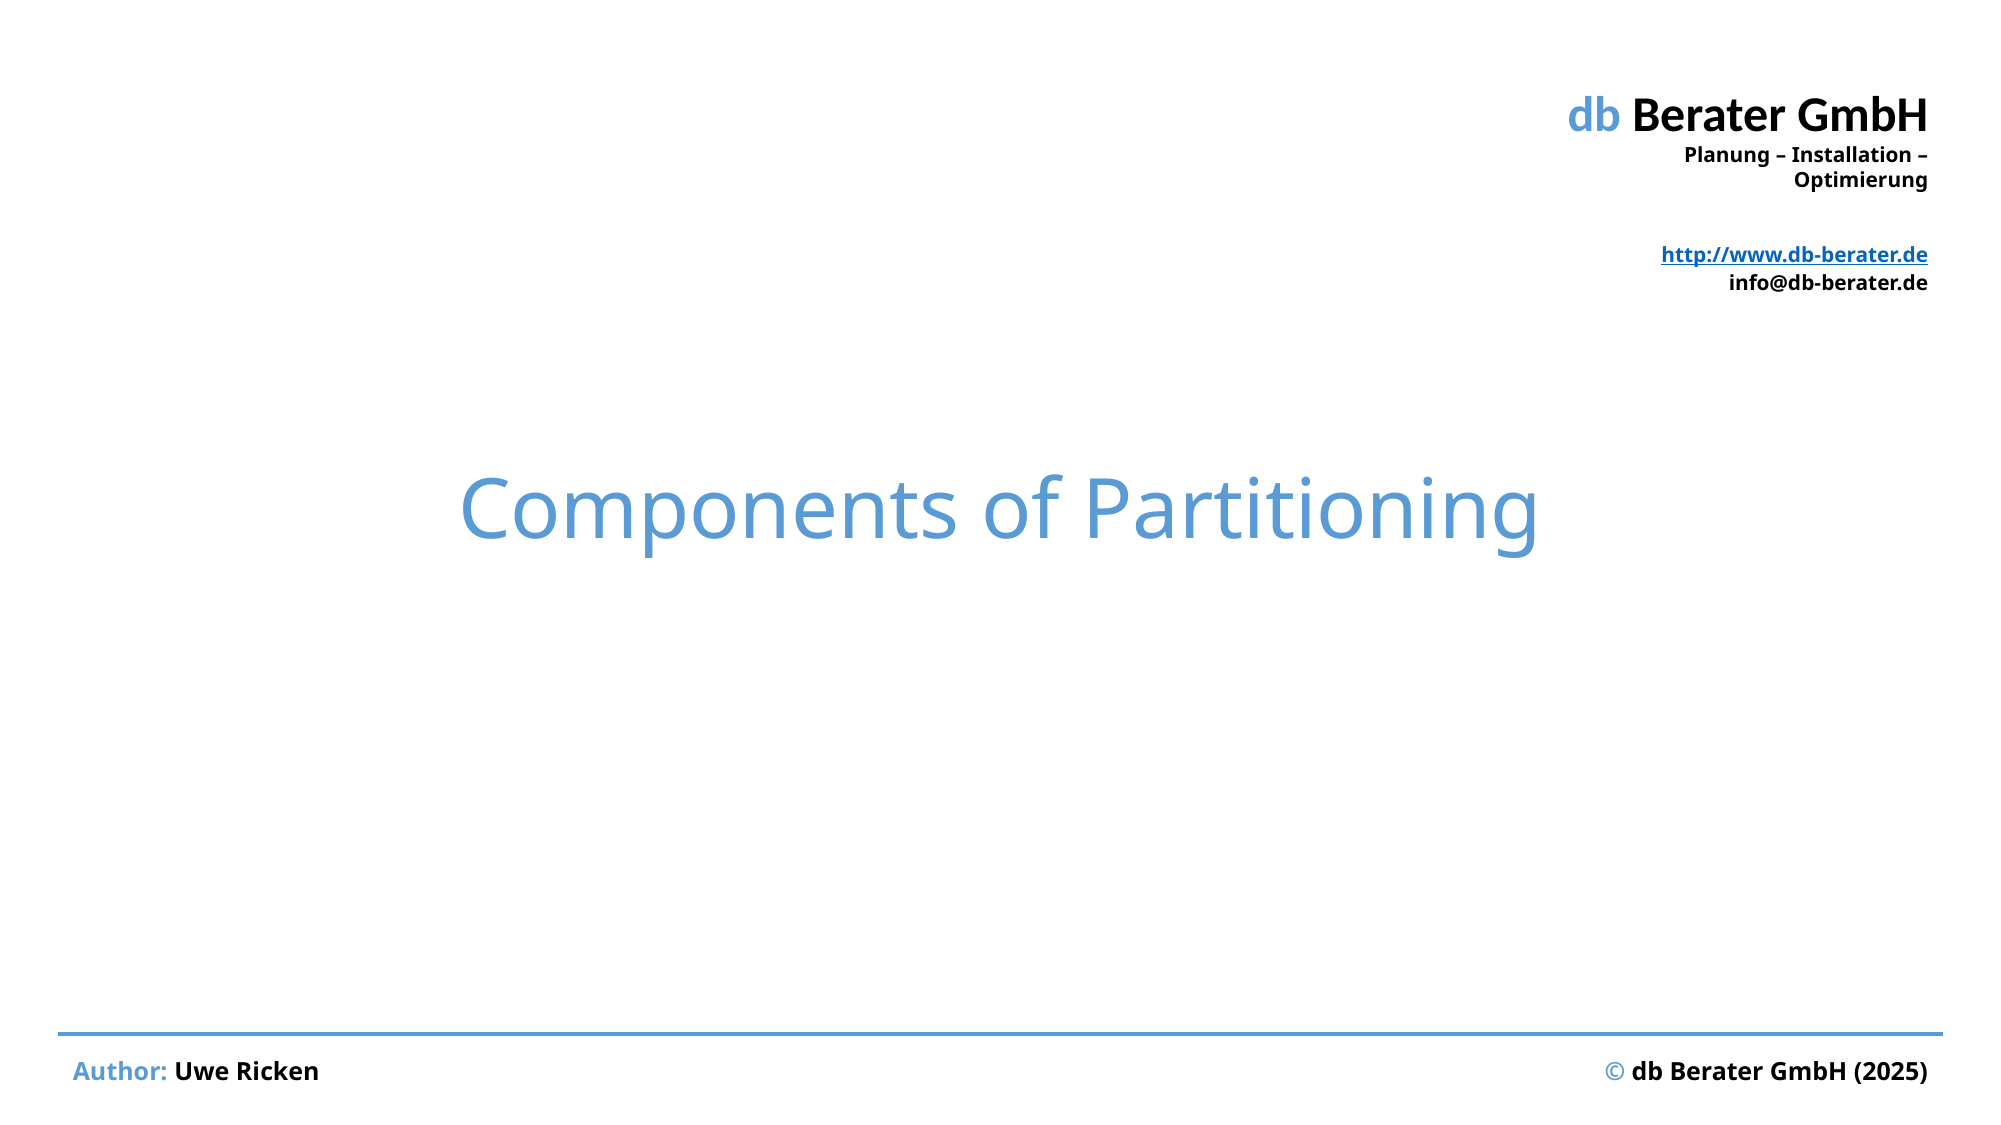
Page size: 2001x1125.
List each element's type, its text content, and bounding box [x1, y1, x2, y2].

title Components of Partitioning [56, 273, 1945, 563]
